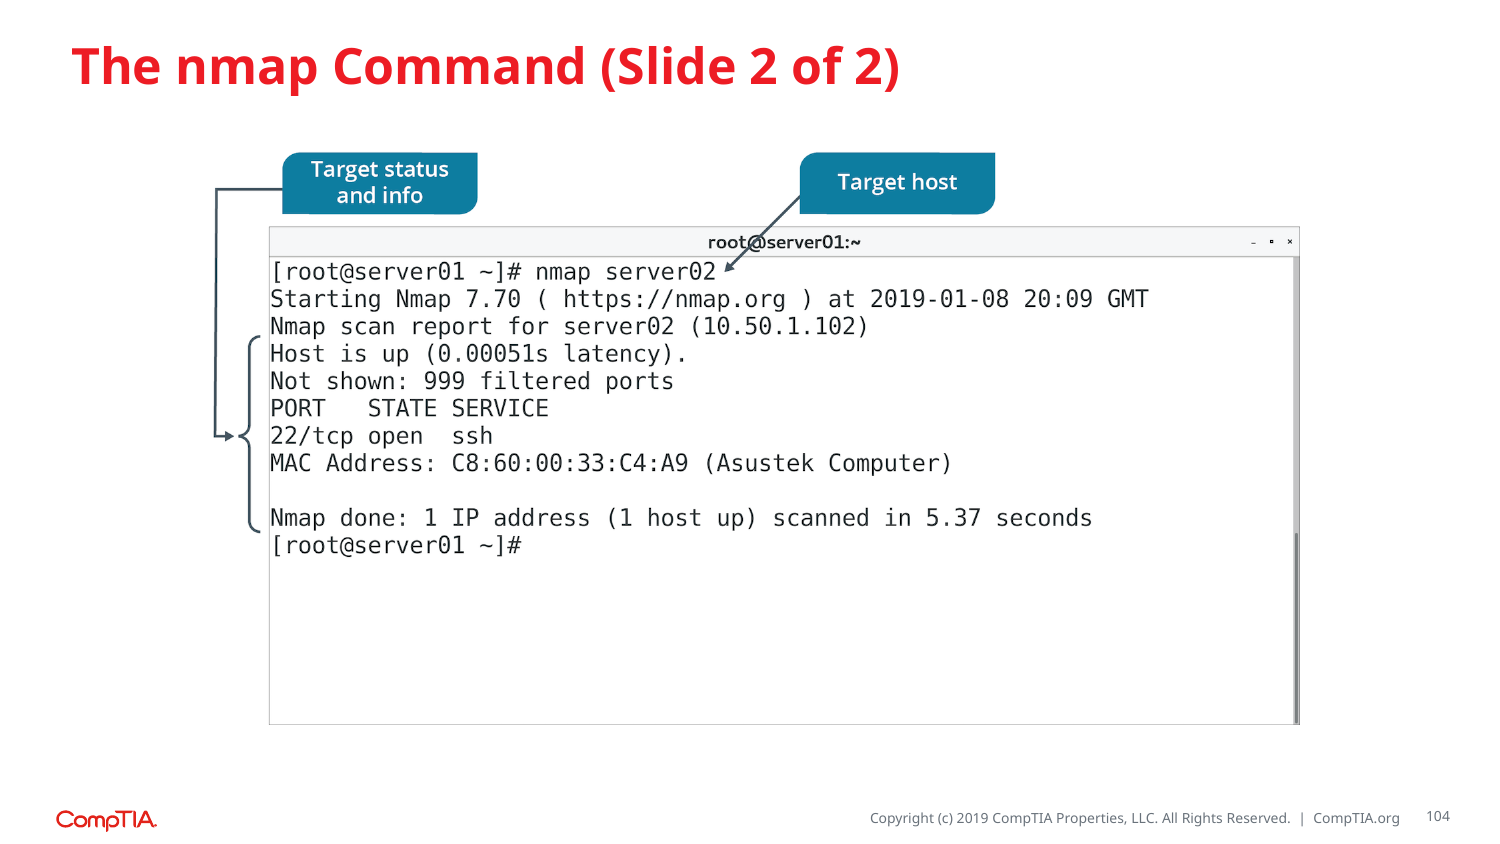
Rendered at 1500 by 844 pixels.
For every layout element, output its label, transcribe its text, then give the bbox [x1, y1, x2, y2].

picture [200, 118, 1300, 726]
title The nmap Command (Slide 2 of 2) [56, 12, 1444, 117]
slide_number 104 [1407, 800, 1450, 835]
